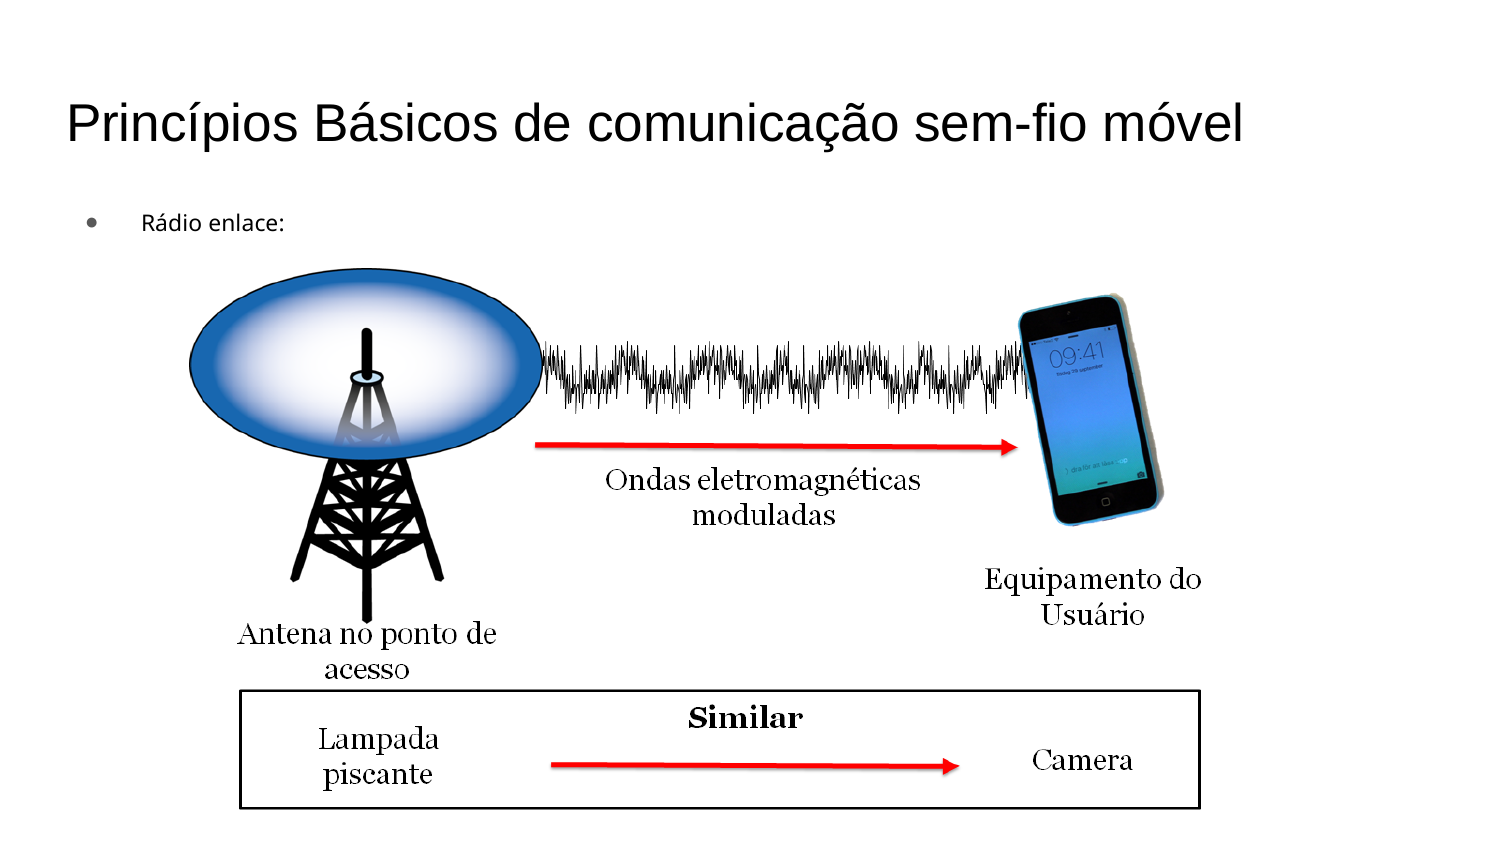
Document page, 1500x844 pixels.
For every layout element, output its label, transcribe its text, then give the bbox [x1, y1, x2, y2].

picture [188, 267, 1291, 810]
list Rádio enlace: [51, 189, 1449, 750]
title Princípios Básicos de comunicação sem-fio móvel [51, 72, 1449, 167]
